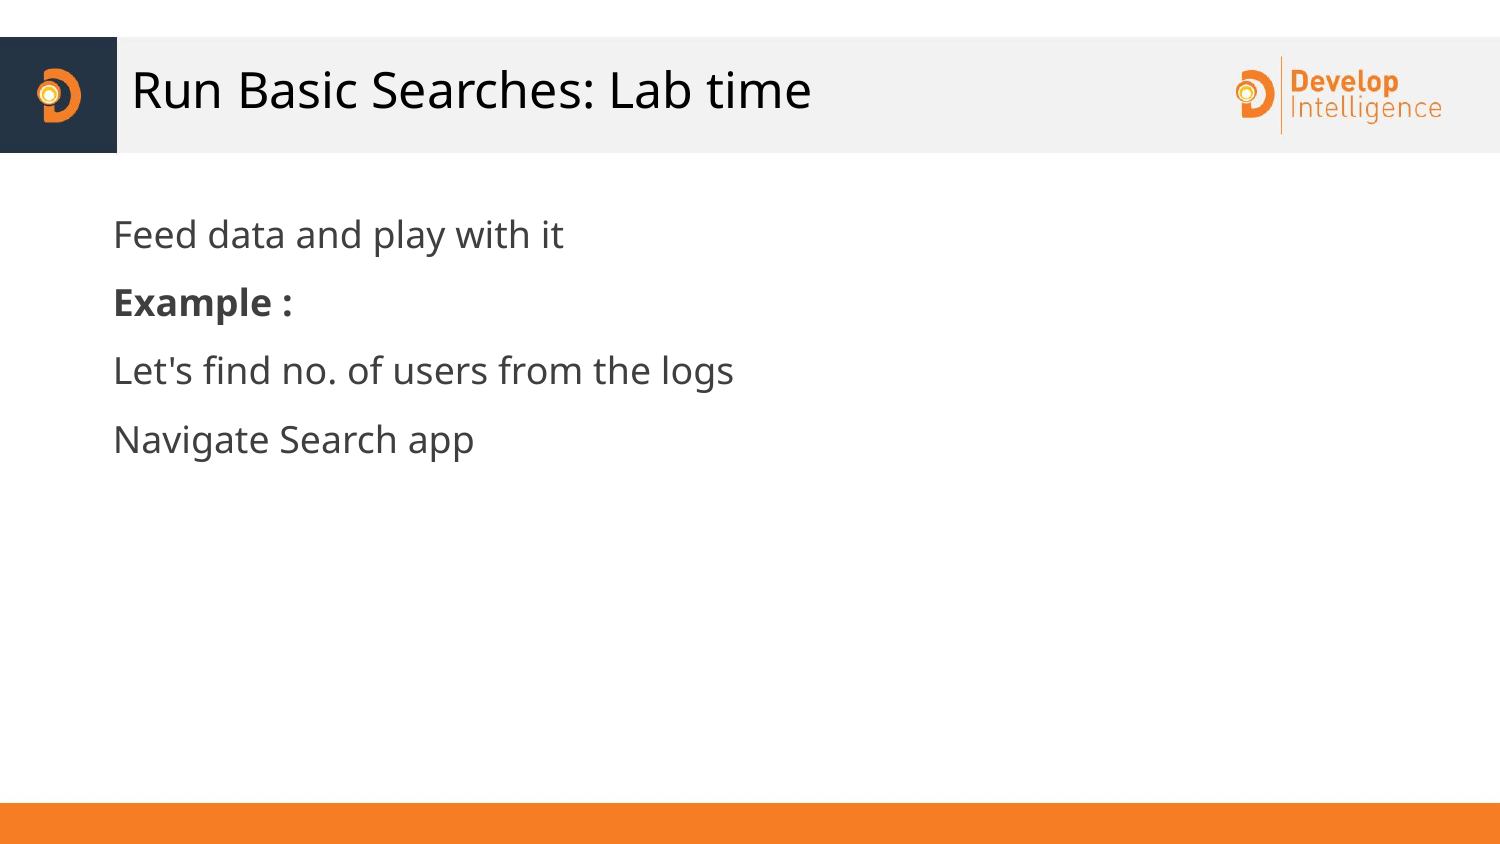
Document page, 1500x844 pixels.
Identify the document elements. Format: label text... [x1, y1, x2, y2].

title Run Basic Searches: Lab time [119, 36, 1112, 149]
list Feed data and play with it Example : Let's find no. of users from the logs Navigate Search app [101, 198, 1396, 762]
picture [0, 0, 1500, 844]
